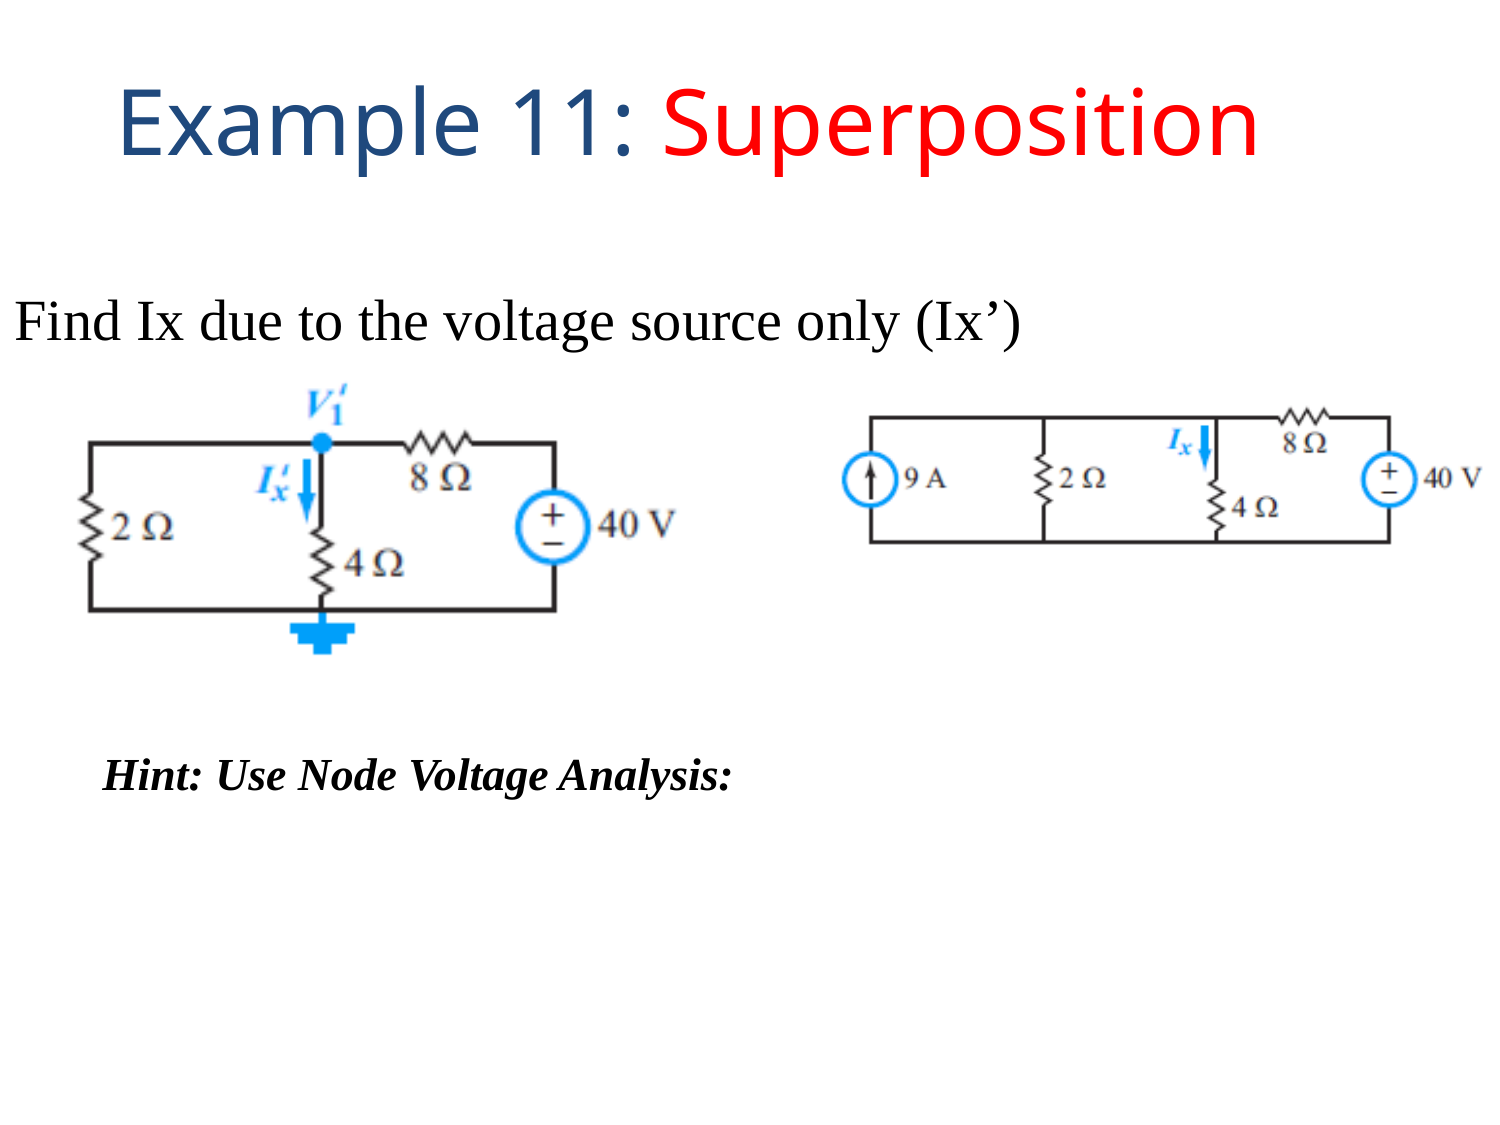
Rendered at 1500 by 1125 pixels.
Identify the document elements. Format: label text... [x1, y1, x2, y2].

picture [824, 387, 1500, 567]
title Example 11: Superposition [100, 37, 1438, 200]
picture [49, 374, 701, 676]
text_box Find Ix due to the voltage source only (Ix’) [0, 275, 1038, 360]
text_box Hint: Use Node Voltage Analysis: [87, 737, 963, 808]
